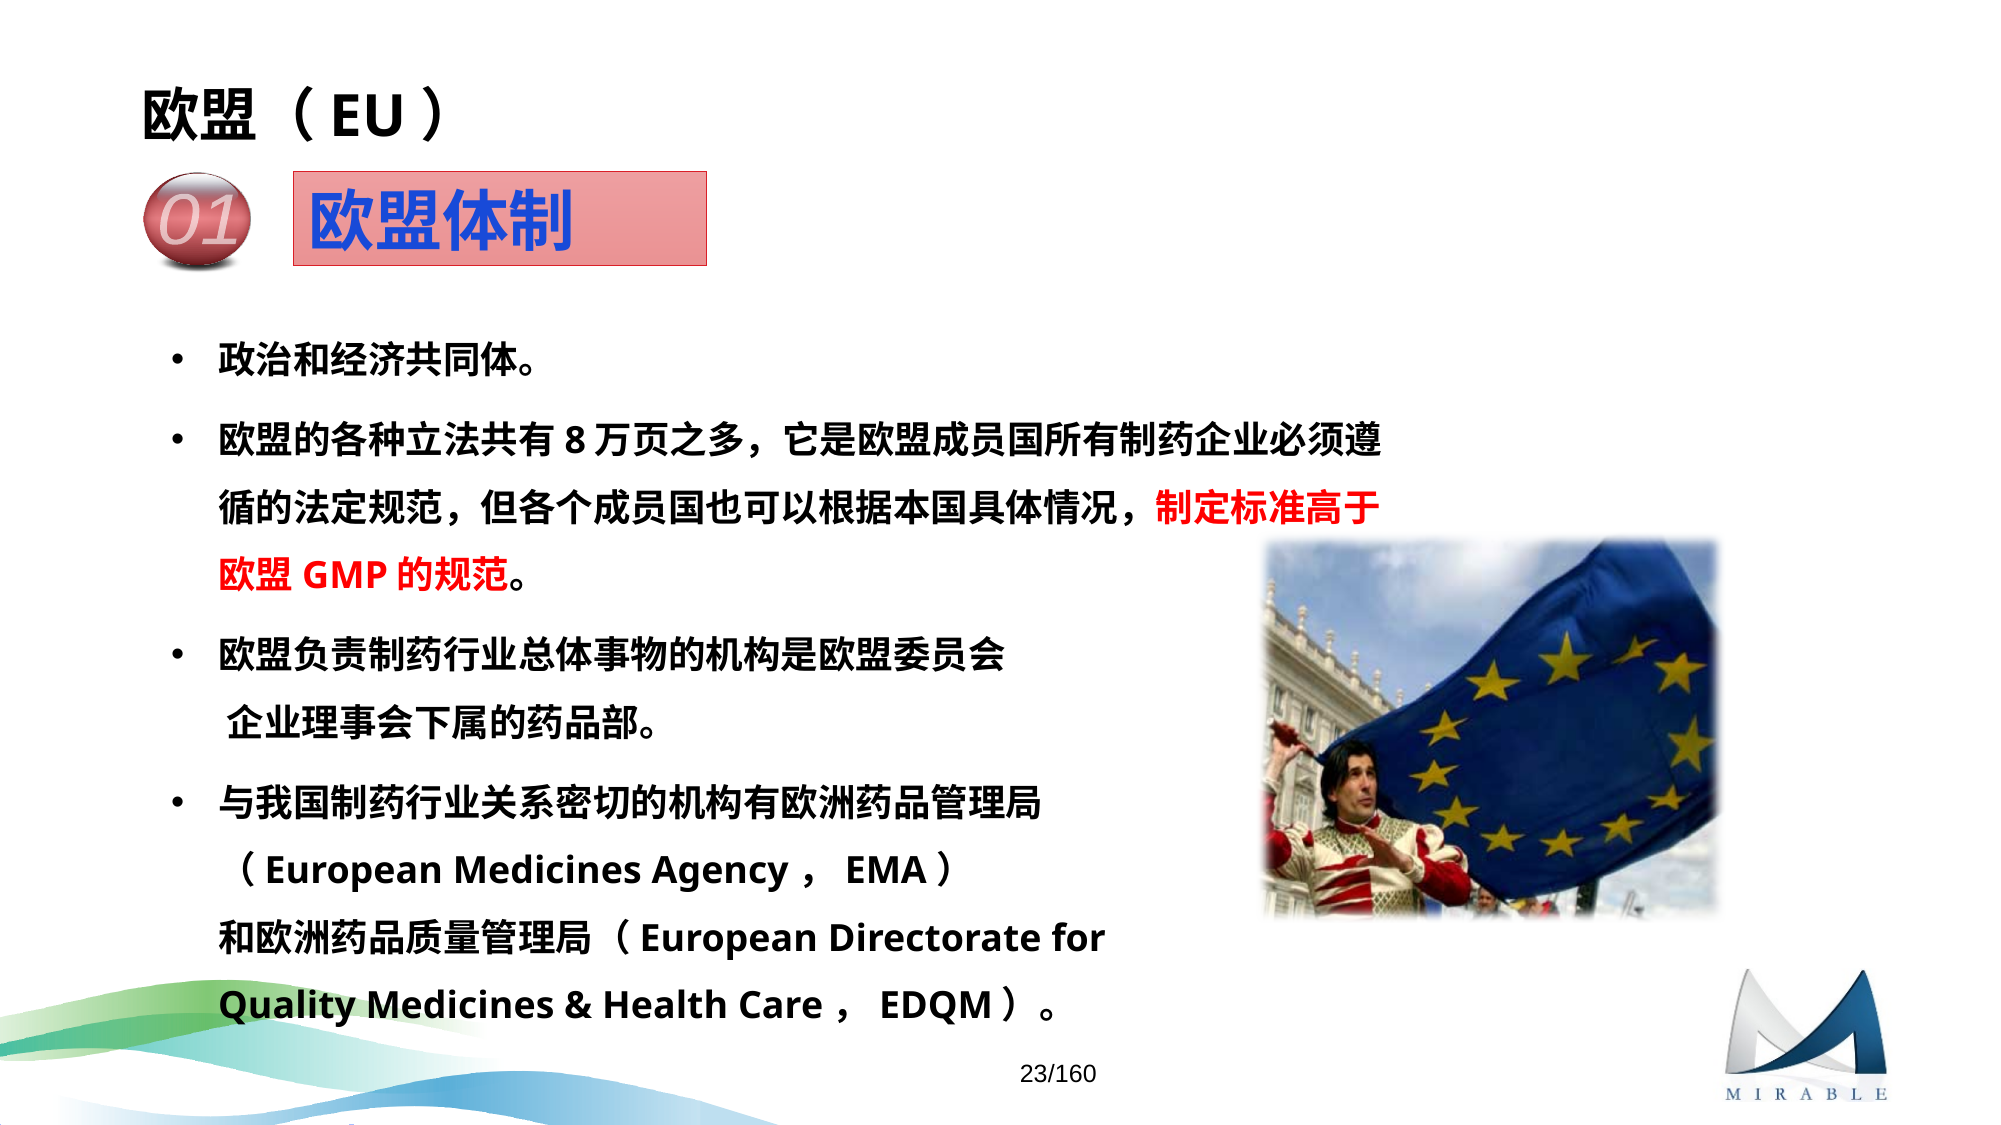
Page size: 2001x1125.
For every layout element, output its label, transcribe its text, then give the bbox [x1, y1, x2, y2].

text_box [143, 172, 251, 273]
picture [0, 977, 702, 1125]
slide_number 23/160 [833, 1042, 1284, 1103]
text_box 欧盟体制 [293, 172, 707, 266]
picture [1256, 531, 1726, 924]
text_box 政治和经济共同体。 欧盟的各种立法共有8万页之多，它是欧盟成员国所有制药企业必须遵循的法定规范，但各个成员国也可以根据本国具体情况，制定标准高于欧盟GMP的规范。 欧盟负责制药行业总体事物的机构是欧盟委员会 企业理事会下属的药品部。 与我国制药行业关系密切的机构有欧洲药品管理局 （European Medicines Agency，EMA） 和欧洲药品质量管理局（European Directorate for Quality Medicines & Health Care，EDQM）。 [156, 306, 1432, 1084]
picture [1711, 968, 1898, 1102]
title 欧盟（EU） [125, 64, 1874, 172]
